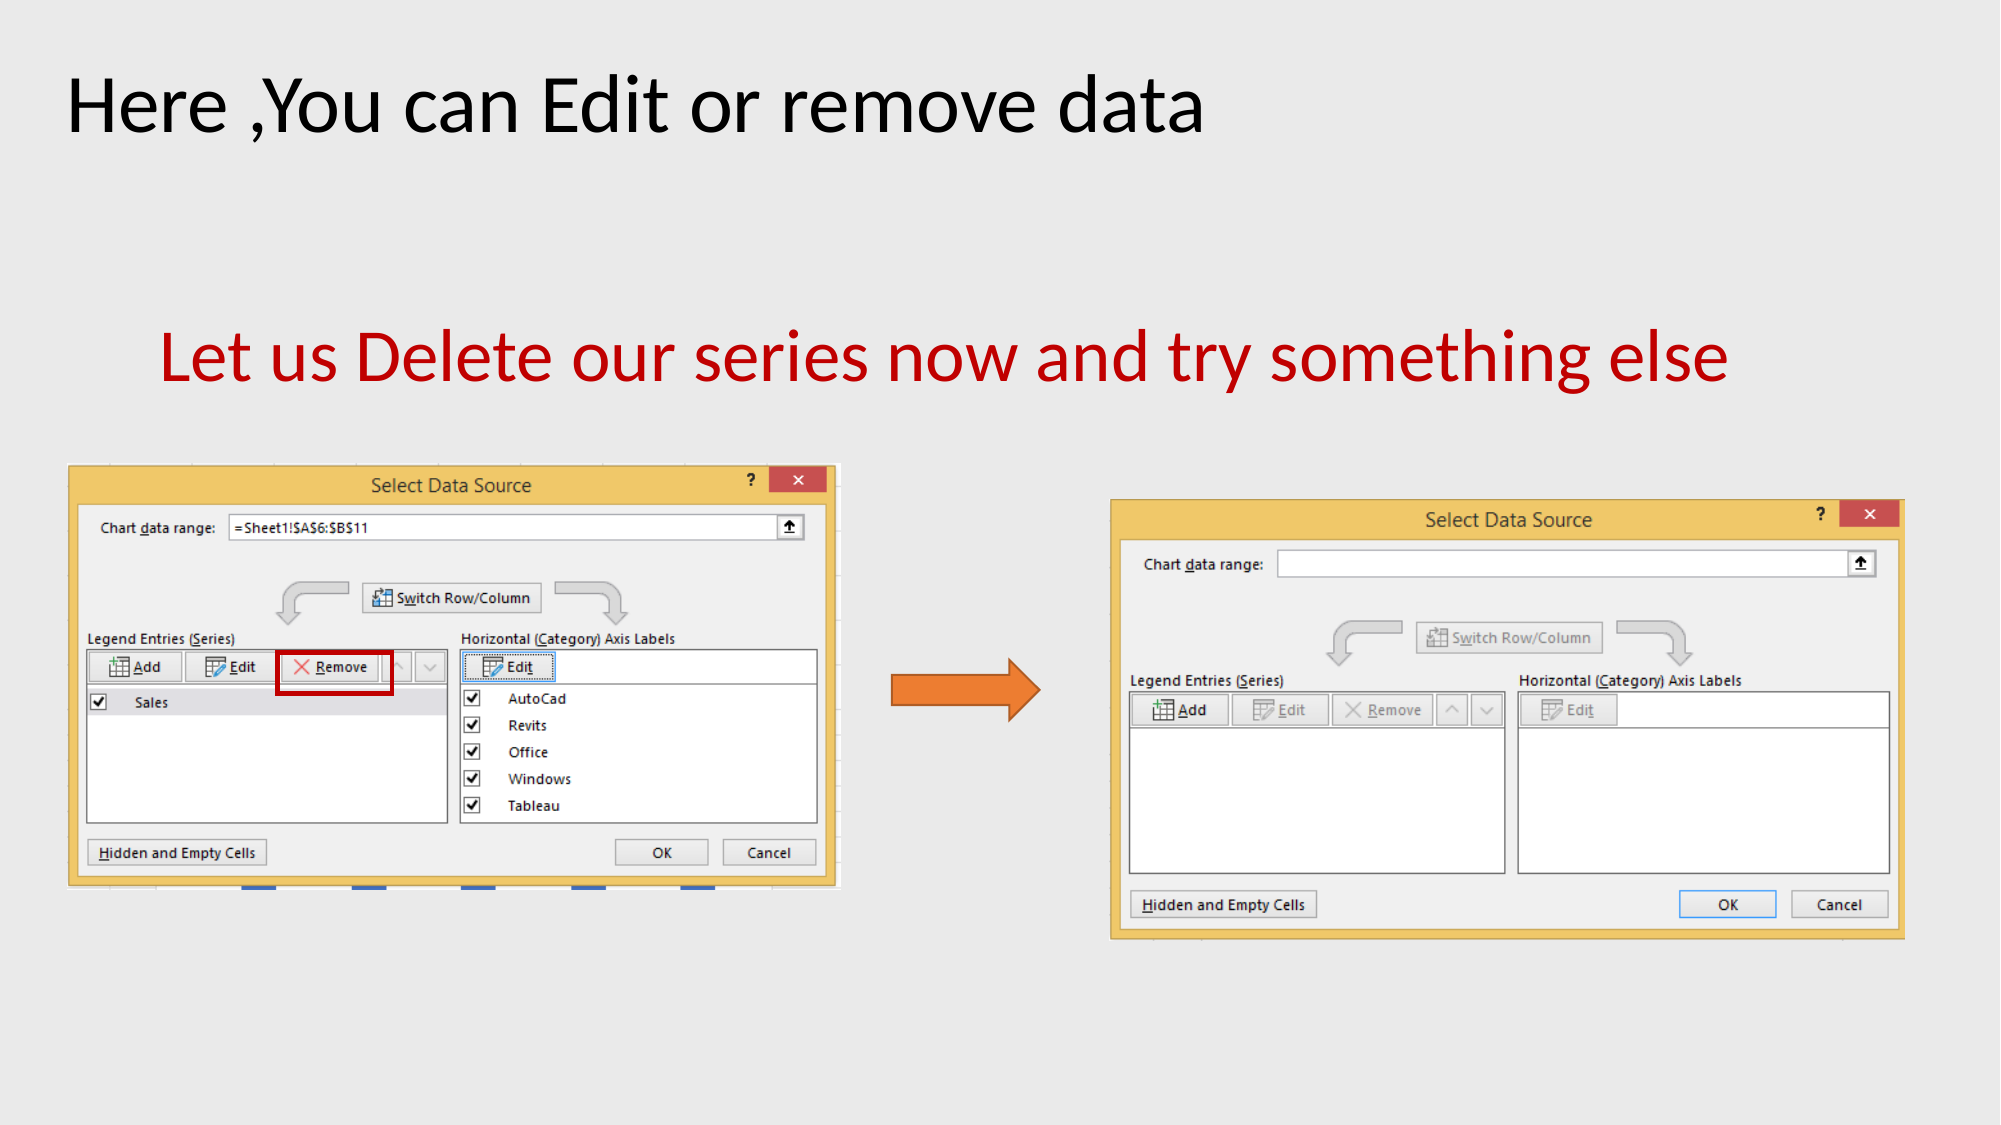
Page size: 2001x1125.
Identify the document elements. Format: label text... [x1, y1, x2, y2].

text_box [890, 657, 1041, 723]
text_box Here ,You can Edit or remove data [0, 42, 1275, 157]
picture [1109, 499, 1905, 942]
text_box Let us Delete our series now and try something else [102, 298, 1805, 404]
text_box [67, 463, 841, 890]
